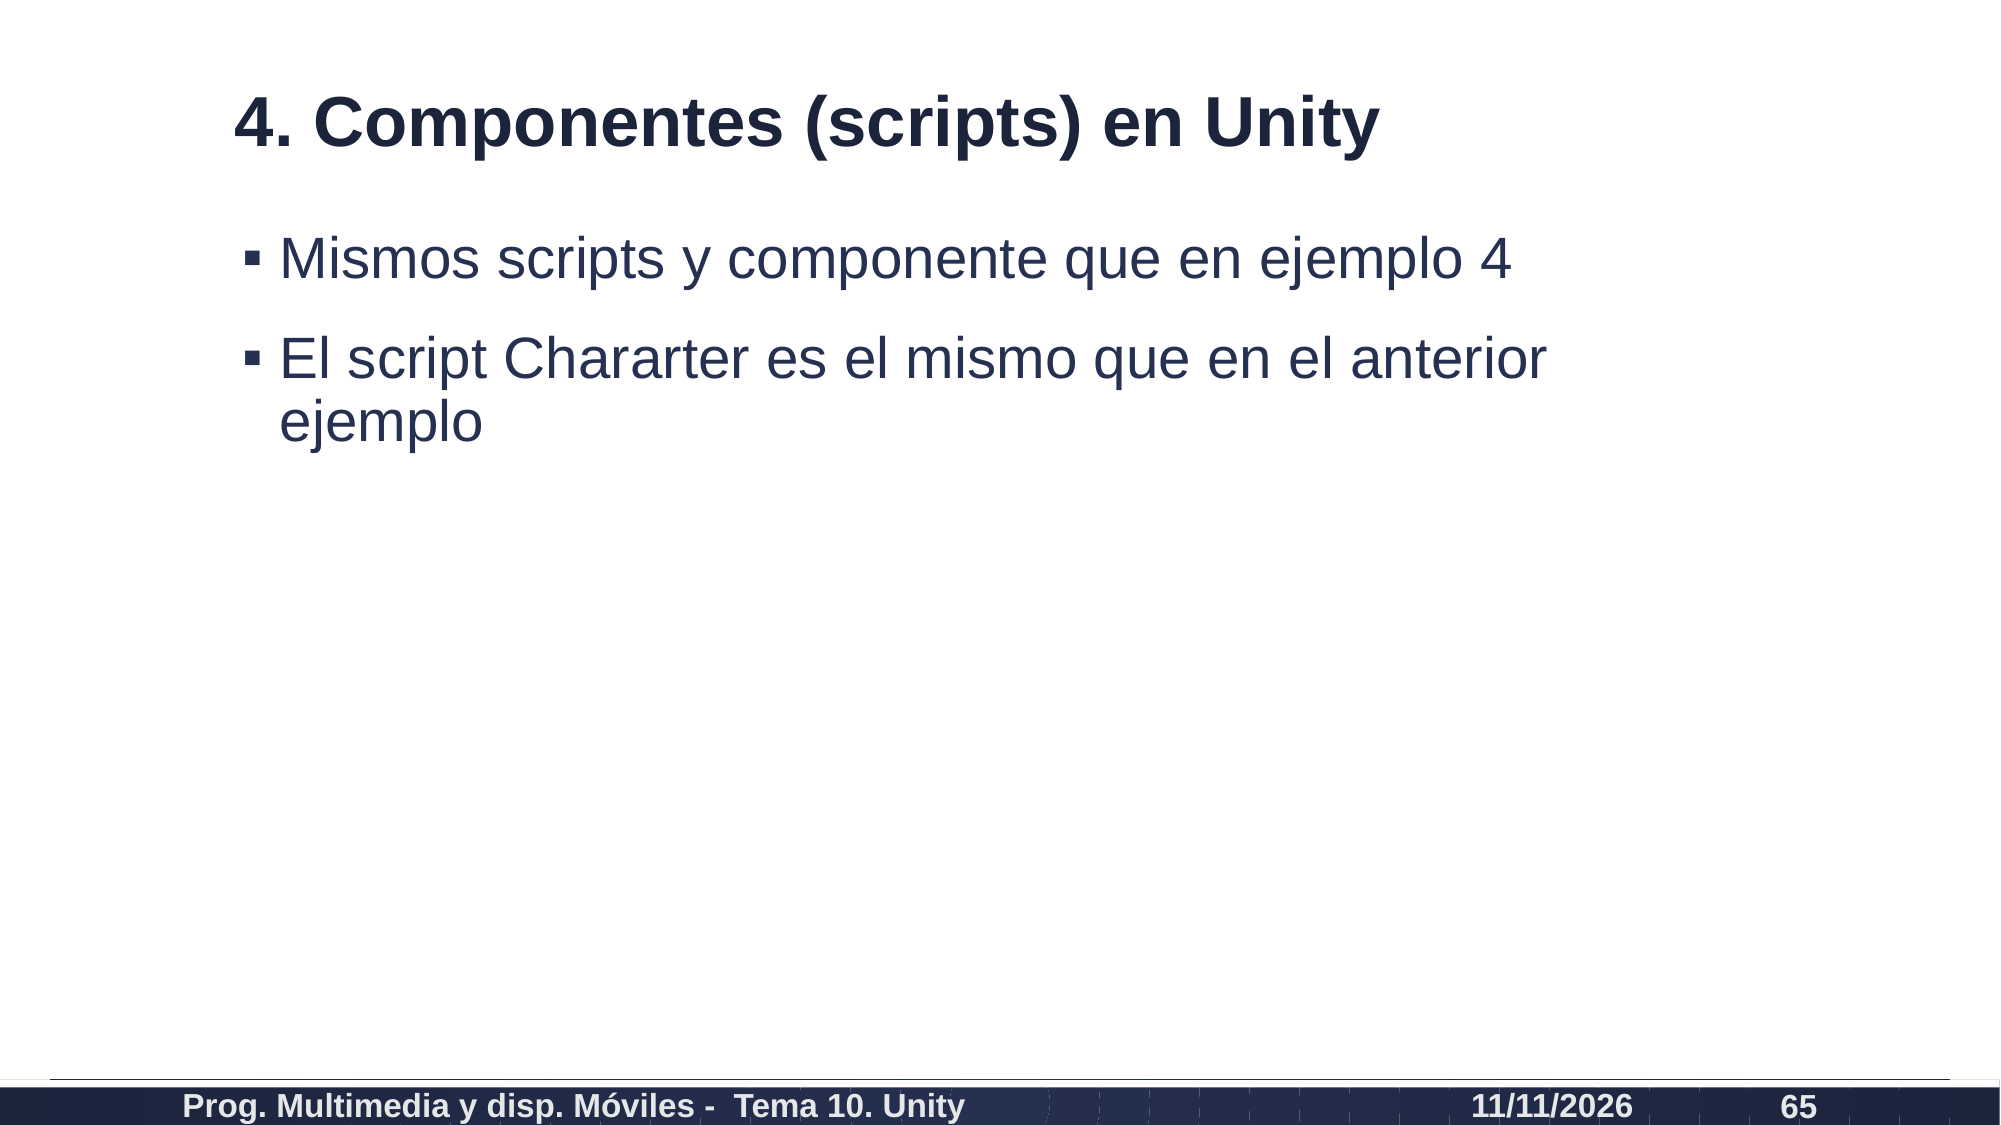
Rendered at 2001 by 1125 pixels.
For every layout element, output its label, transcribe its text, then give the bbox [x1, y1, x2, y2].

footer Prog. Multimedia y disp. Móviles - Tema 10. Unity [167, 1085, 1395, 1124]
slide_number 65 [1674, 1085, 1833, 1125]
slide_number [1420, 1085, 1649, 1124]
title 4. Componentes (scripts) en Unity [219, 76, 1780, 170]
list Mismos scripts y componente que en ejemplo 4 El script Chararter es el mismo que en el anterior ejemplo [219, 220, 1780, 989]
